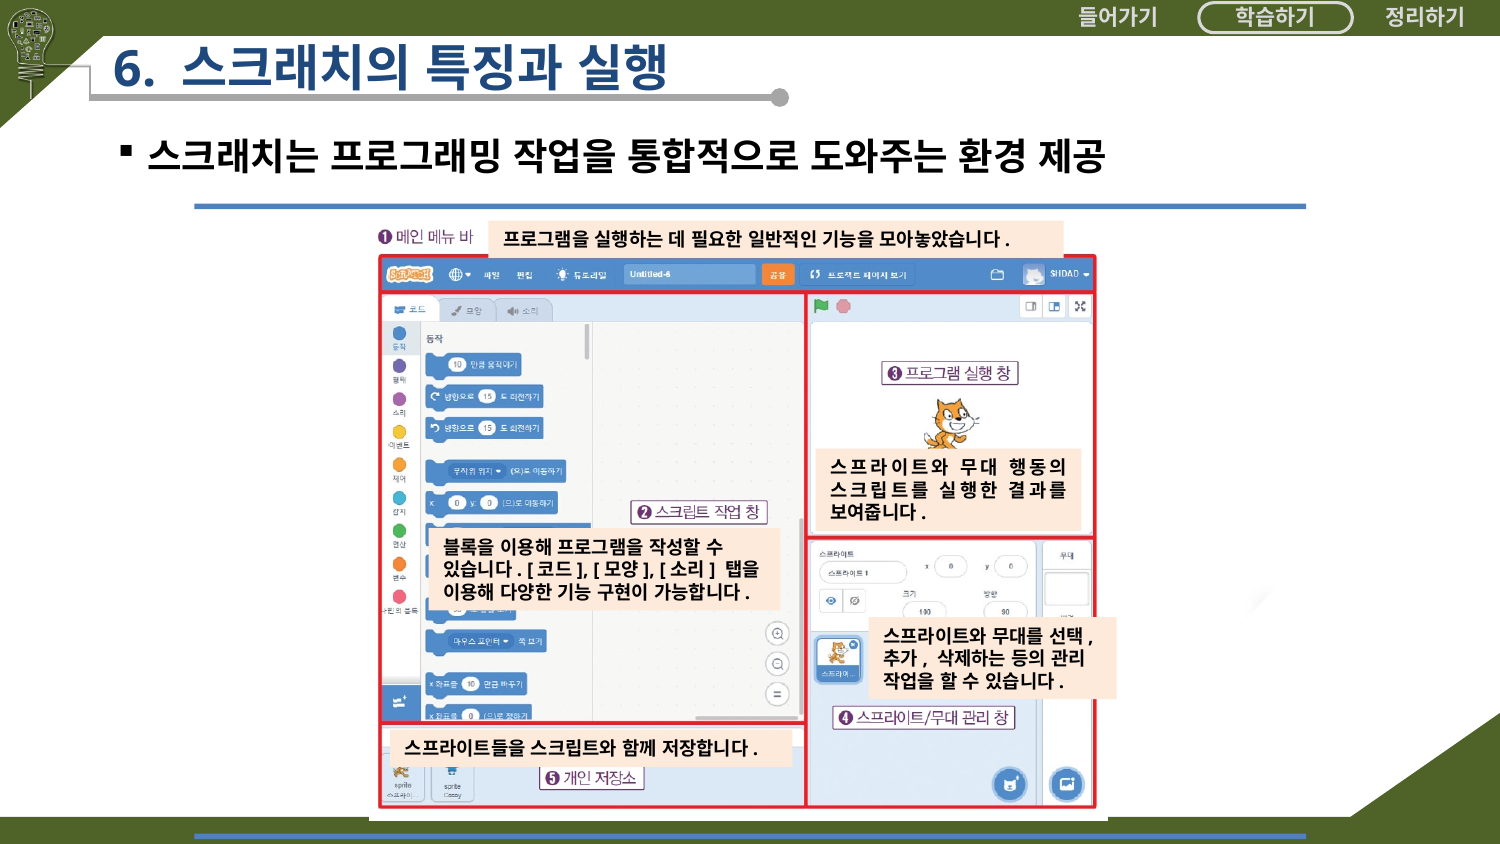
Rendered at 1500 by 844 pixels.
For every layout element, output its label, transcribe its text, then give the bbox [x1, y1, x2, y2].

list 스크래치는 프로그래밍 작업을 통합적으로 도와주는 환경 제공 [102, 112, 1212, 746]
title 6. 스크래치의 특징과 실행 [99, 23, 1211, 110]
picture [0, 3, 1414, 821]
text_box [192, 202, 1308, 211]
text_box [192, 832, 1308, 841]
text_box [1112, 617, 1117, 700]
